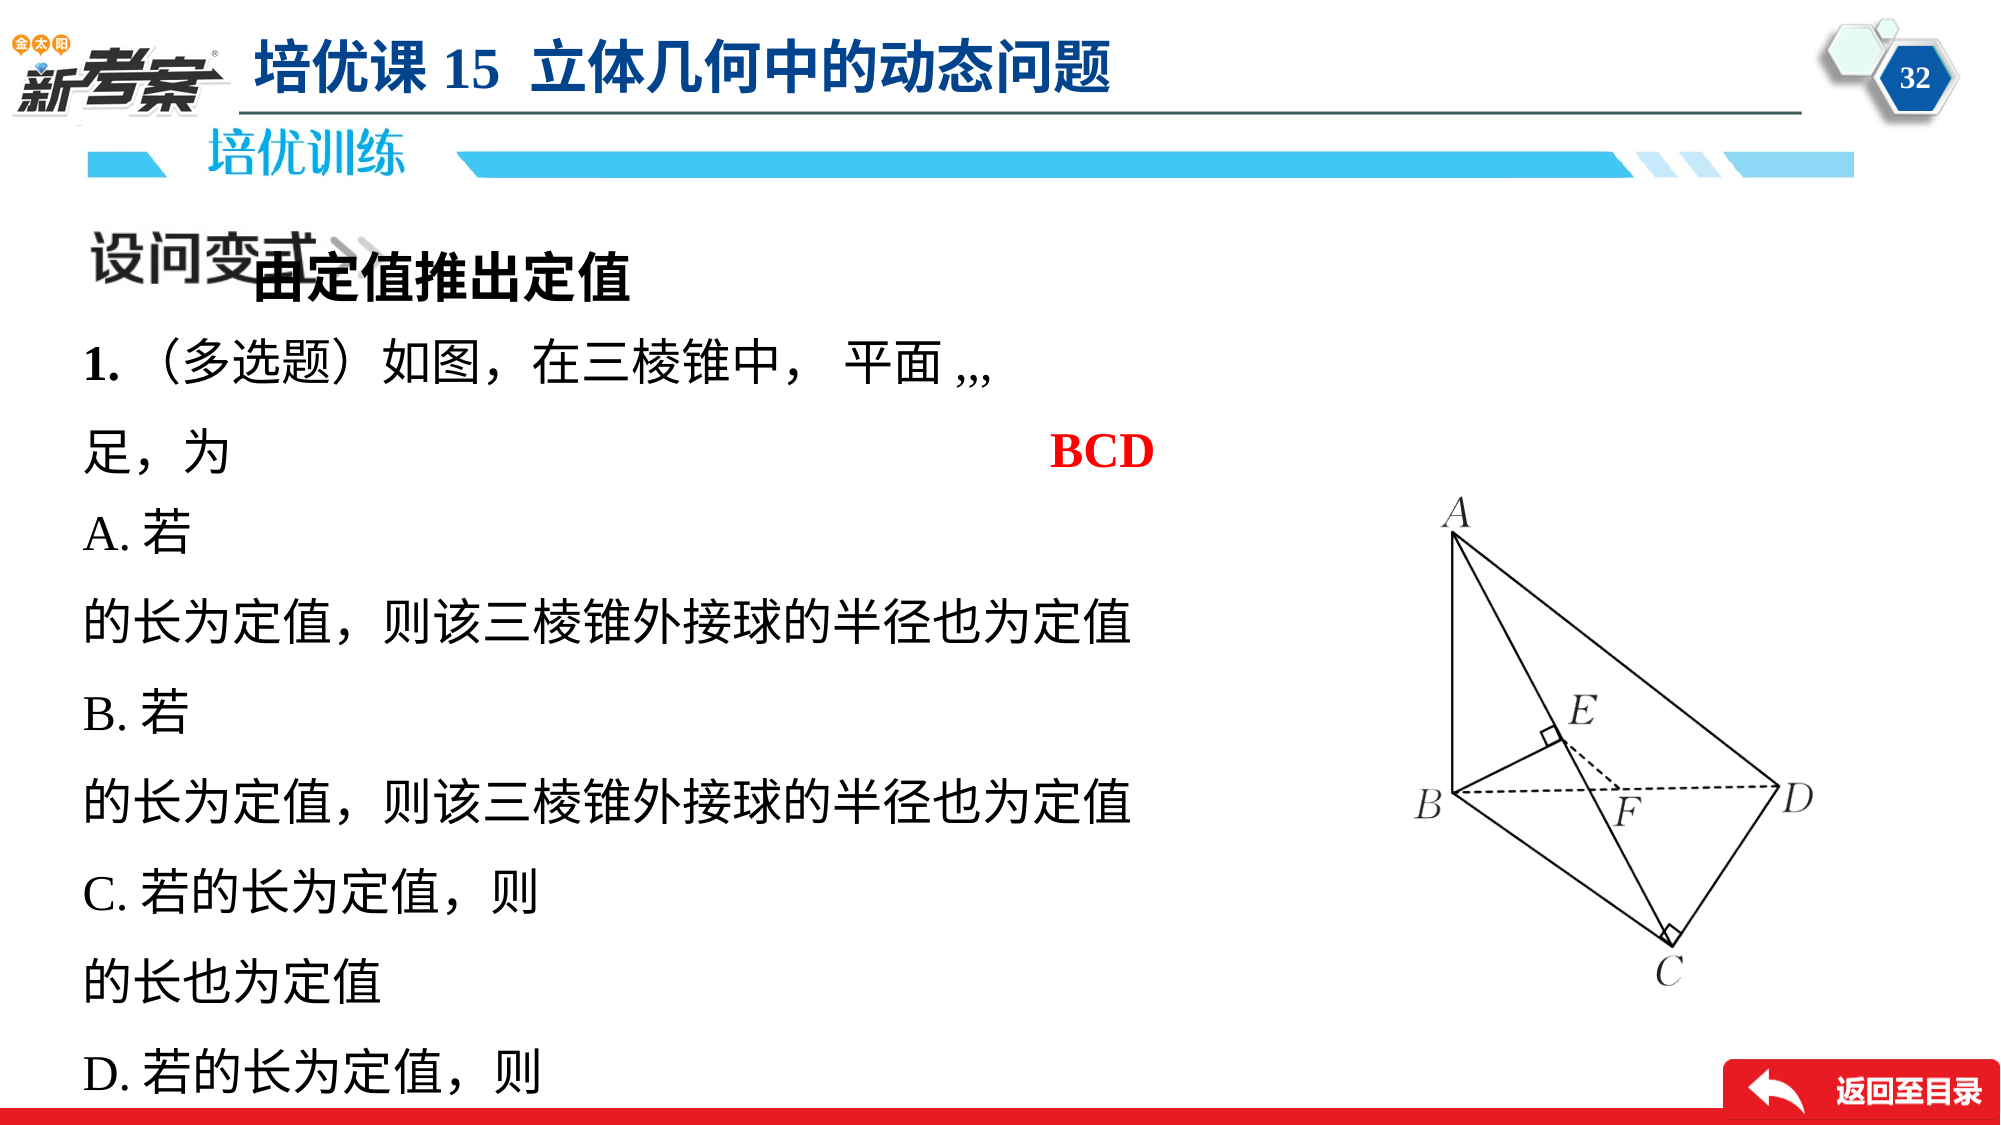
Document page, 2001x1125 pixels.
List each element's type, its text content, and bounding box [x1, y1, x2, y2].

text_box &5& 由定值推出定值 [82, 203, 1917, 322]
text_box BCD [1031, 390, 1174, 469]
picture [0, 0, 2001, 1125]
